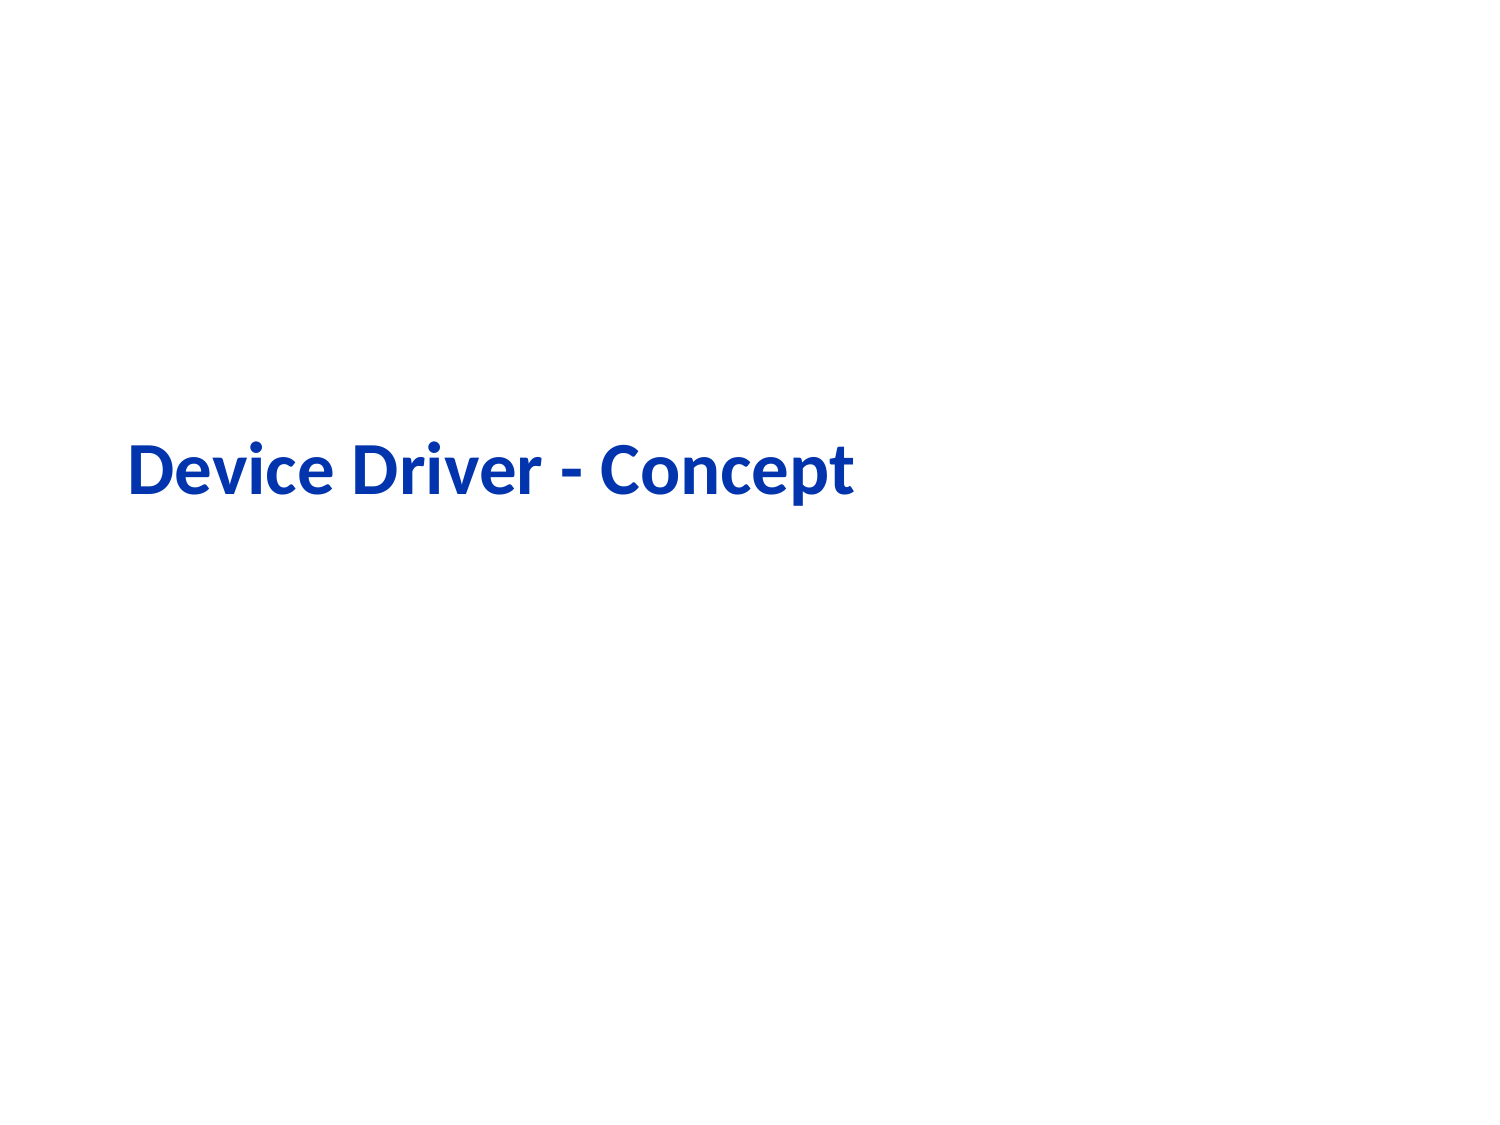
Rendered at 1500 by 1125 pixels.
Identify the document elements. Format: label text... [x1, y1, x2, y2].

title Device Driver - Concept [112, 349, 1388, 591]
